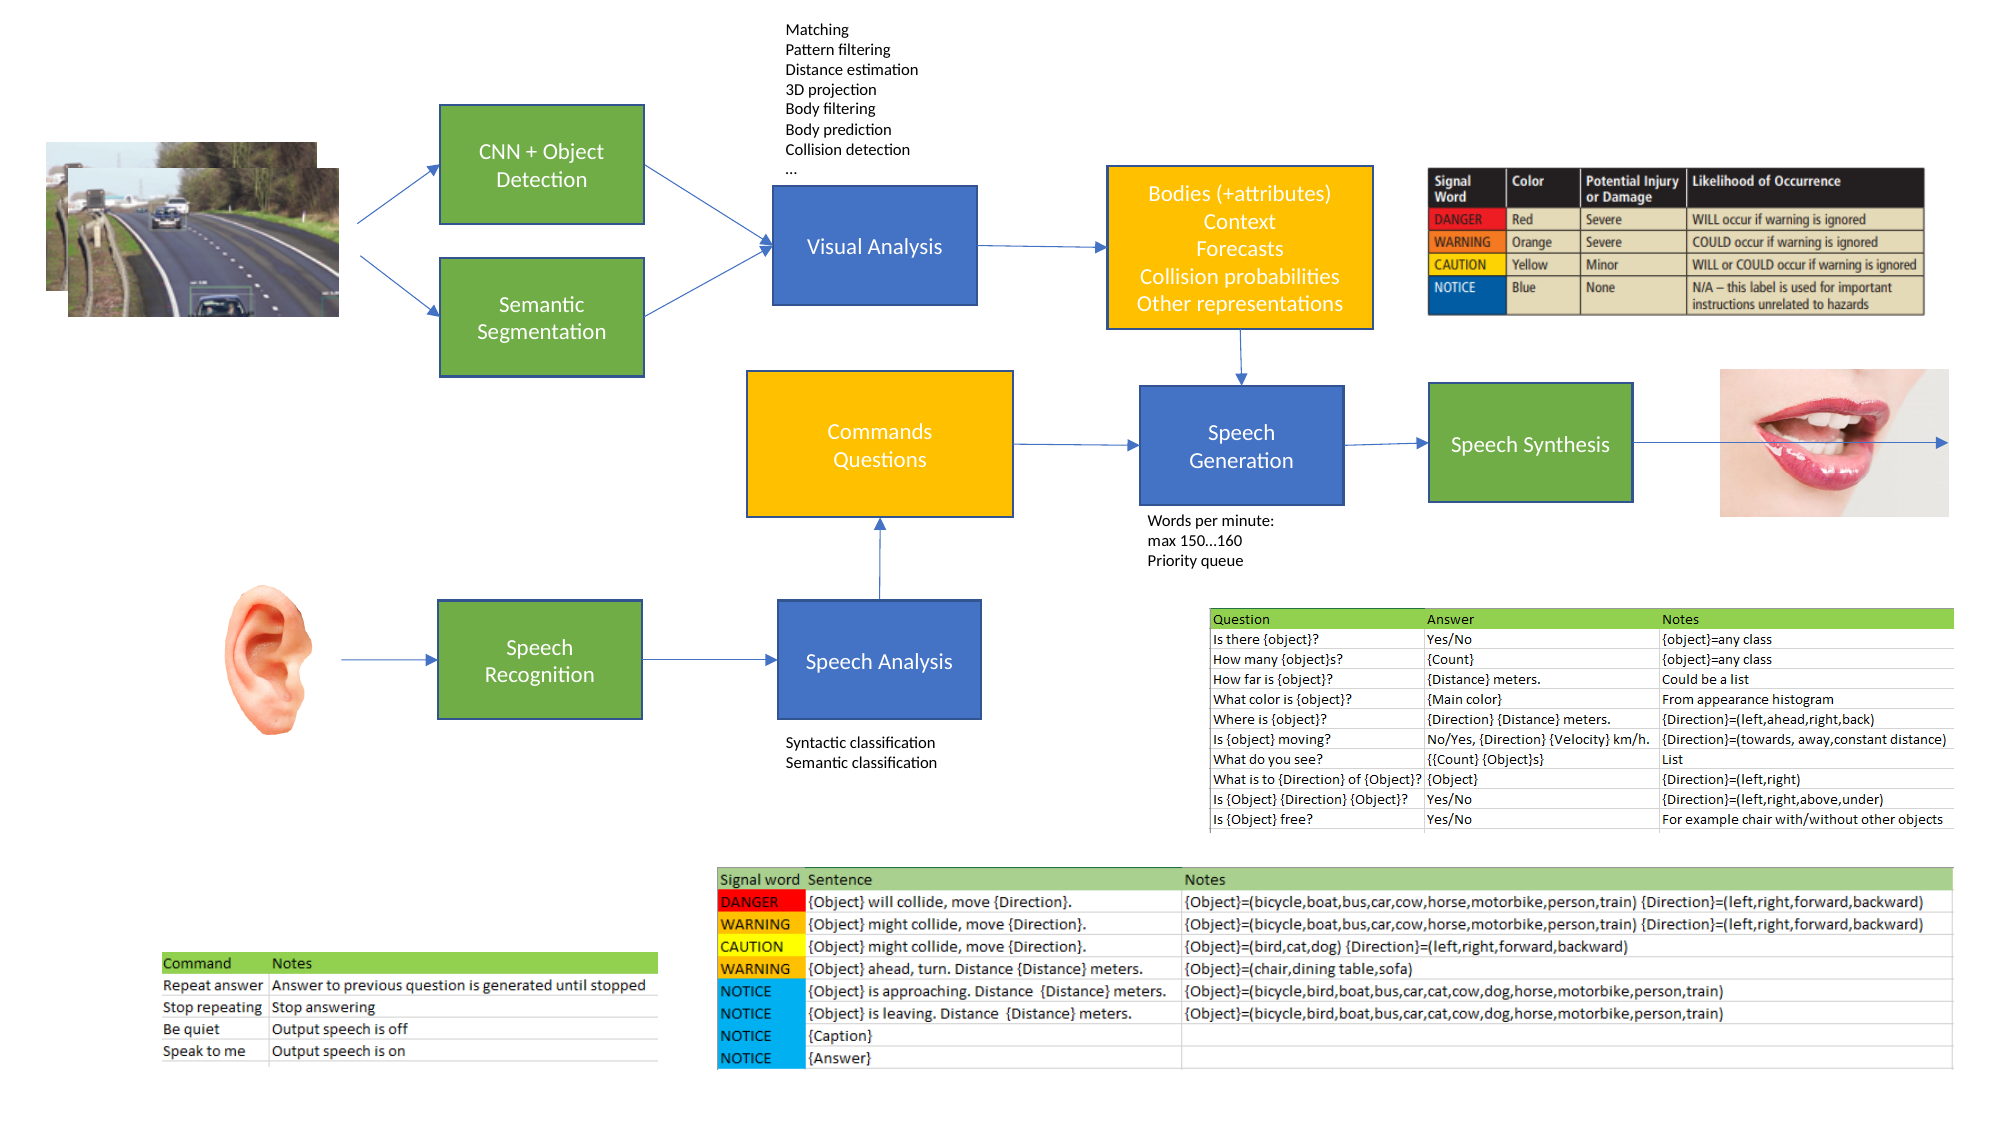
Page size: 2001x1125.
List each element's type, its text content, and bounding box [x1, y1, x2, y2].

text_box Semantic Segmentation [439, 257, 645, 378]
text_box Speech Synthesis [1428, 382, 1634, 503]
picture [717, 867, 1954, 1070]
picture [46, 142, 339, 317]
picture [199, 585, 342, 735]
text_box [643, 245, 774, 317]
picture [1420, 161, 1933, 325]
picture [1720, 369, 1949, 517]
text_box Speech Analysis [777, 599, 982, 720]
text_box CNN + Object Detection [439, 104, 645, 225]
text_box Syntactic classification Semantic classification [771, 724, 953, 779]
text_box Speech Generation [1139, 385, 1345, 506]
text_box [357, 164, 441, 224]
text_box Commands Questions [746, 370, 1014, 518]
text_box Visual Analysis [774, 185, 978, 306]
picture [1209, 608, 1954, 833]
picture [162, 952, 658, 1067]
text_box Speech Recognition [437, 599, 643, 720]
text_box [1343, 442, 1429, 446]
text_box Words per minute: max 150…160 Priority queue [1132, 502, 1290, 577]
text_box Matching Pattern filtering Distance estimation 3D projection Body filtering Body prediction Collision detection … [770, 11, 934, 186]
text_box Bodies (+attributes) Context Forecasts Collision probabilities Other representations [1106, 165, 1374, 330]
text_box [643, 164, 774, 245]
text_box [360, 255, 441, 317]
